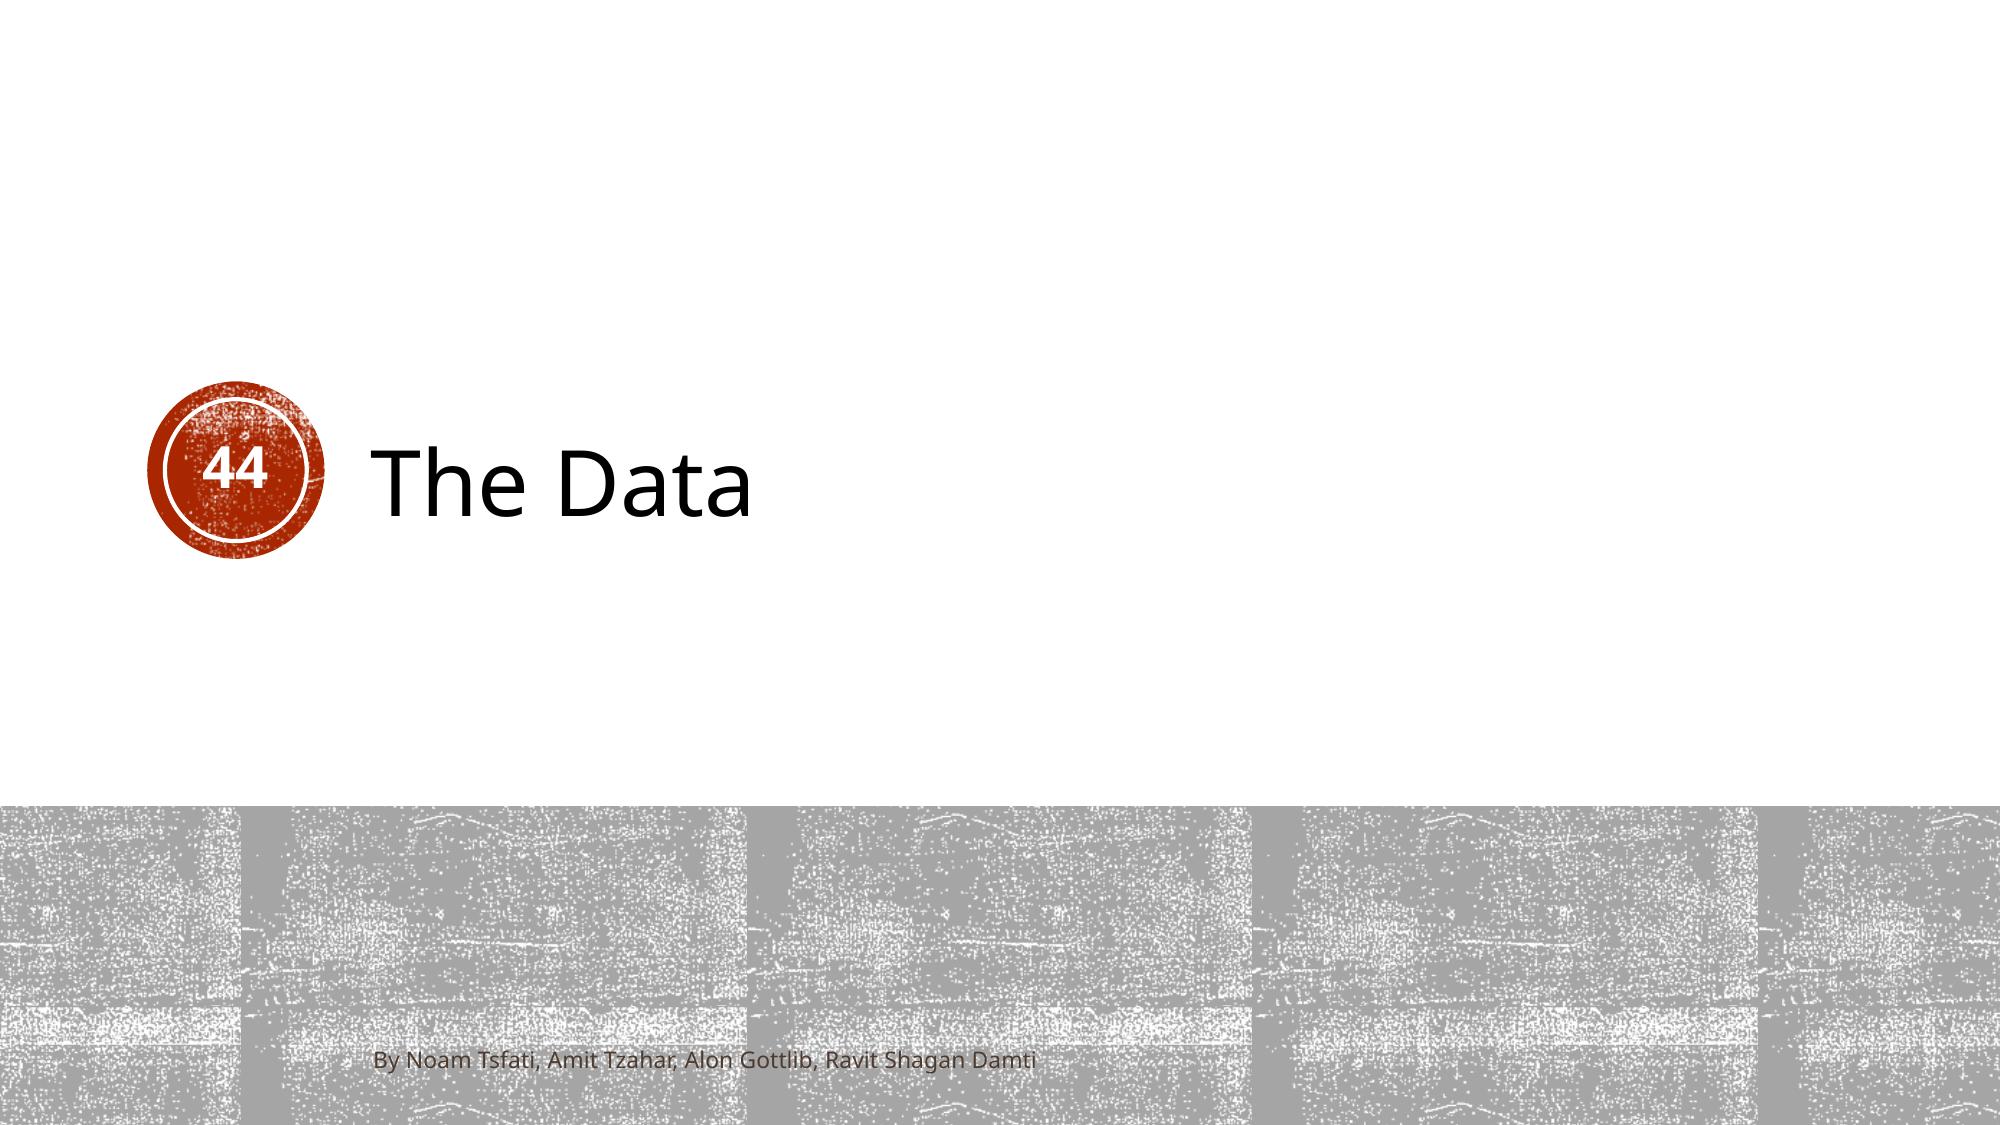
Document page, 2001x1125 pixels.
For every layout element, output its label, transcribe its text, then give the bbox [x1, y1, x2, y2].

picture [203, 402, 269, 411]
footer By Noam Tsfati, Amit Tzahar, Alon Gottlib, Ravit Shagan Damti [358, 1028, 1397, 1089]
title The Data [355, 201, 1878, 779]
slide_number ‹#› [138, 411, 334, 530]
picture [204, 530, 267, 538]
picture [170, 530, 302, 559]
picture [169, 381, 302, 411]
